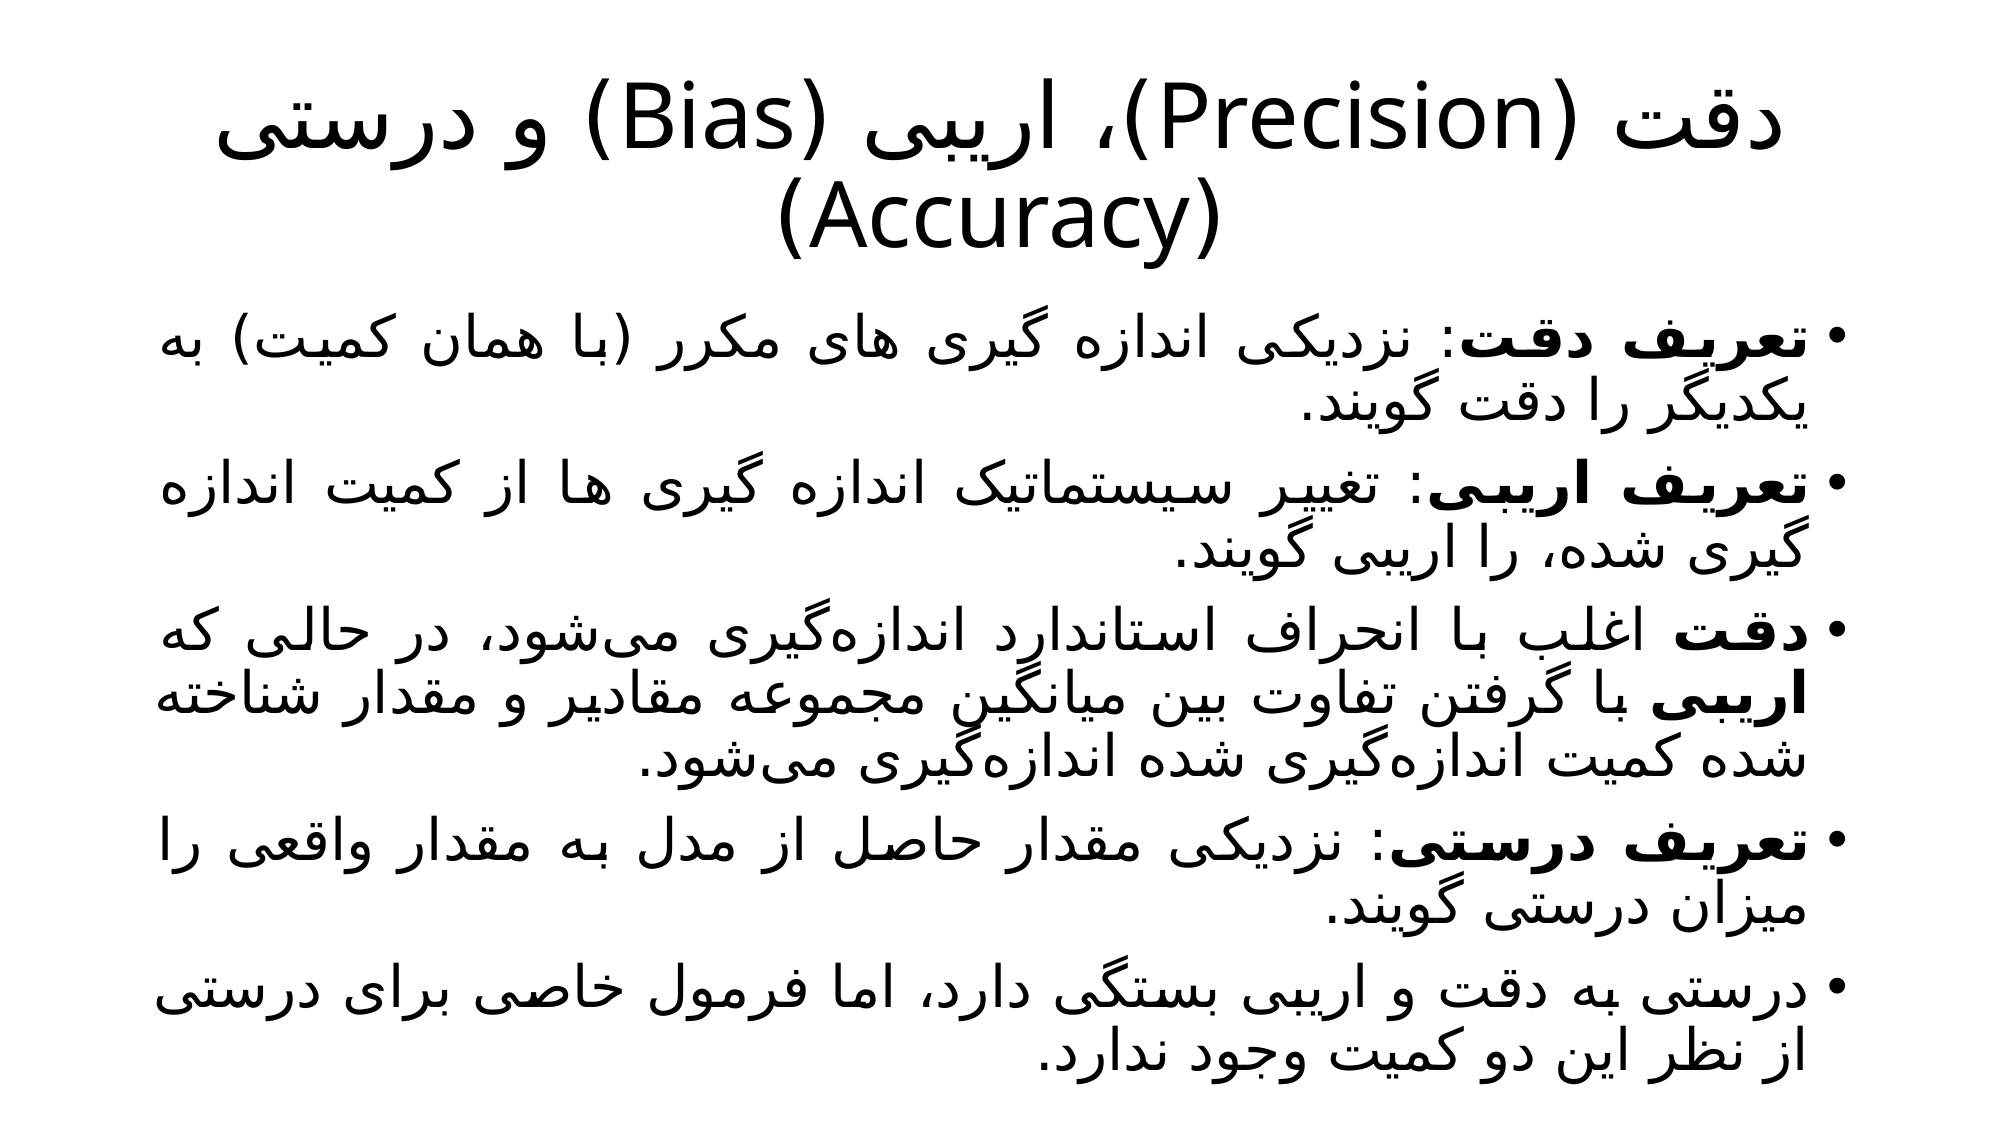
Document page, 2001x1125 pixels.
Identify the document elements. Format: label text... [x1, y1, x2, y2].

list تعریف دقت: نزدیکی اندازه گیری های مکرر (با همان کمیت) به یکدیگر را دقت گویند. تعریف اریبی: تغییر سیستماتیک اندازه گیری ها از کمیت اندازه گیری شده، را اریبی گویند. دقت اغلب با انحراف استاندارد اندازه‌گیری می‌شود، در حالی که اریبی با گرفتن تفاوت بین میانگین مجموعه مقادیر و مقدار شناخته شده کمیت اندازه‌گیری شده اندازه‌گیری می‌شود. تعریف درستی: نزدیکی مقدار حاصل از مدل به مقدار واقعی را میزان درستی گویند. درستی به دقت و اریبی بستگی دارد، اما فرمول خاصی برای درستی از نظر این دو کمیت وجود ندارد. [137, 299, 1863, 1014]
title دقت (Precision)، اریبی (Bias) و درستی (Accuracy) [137, 59, 1863, 278]
